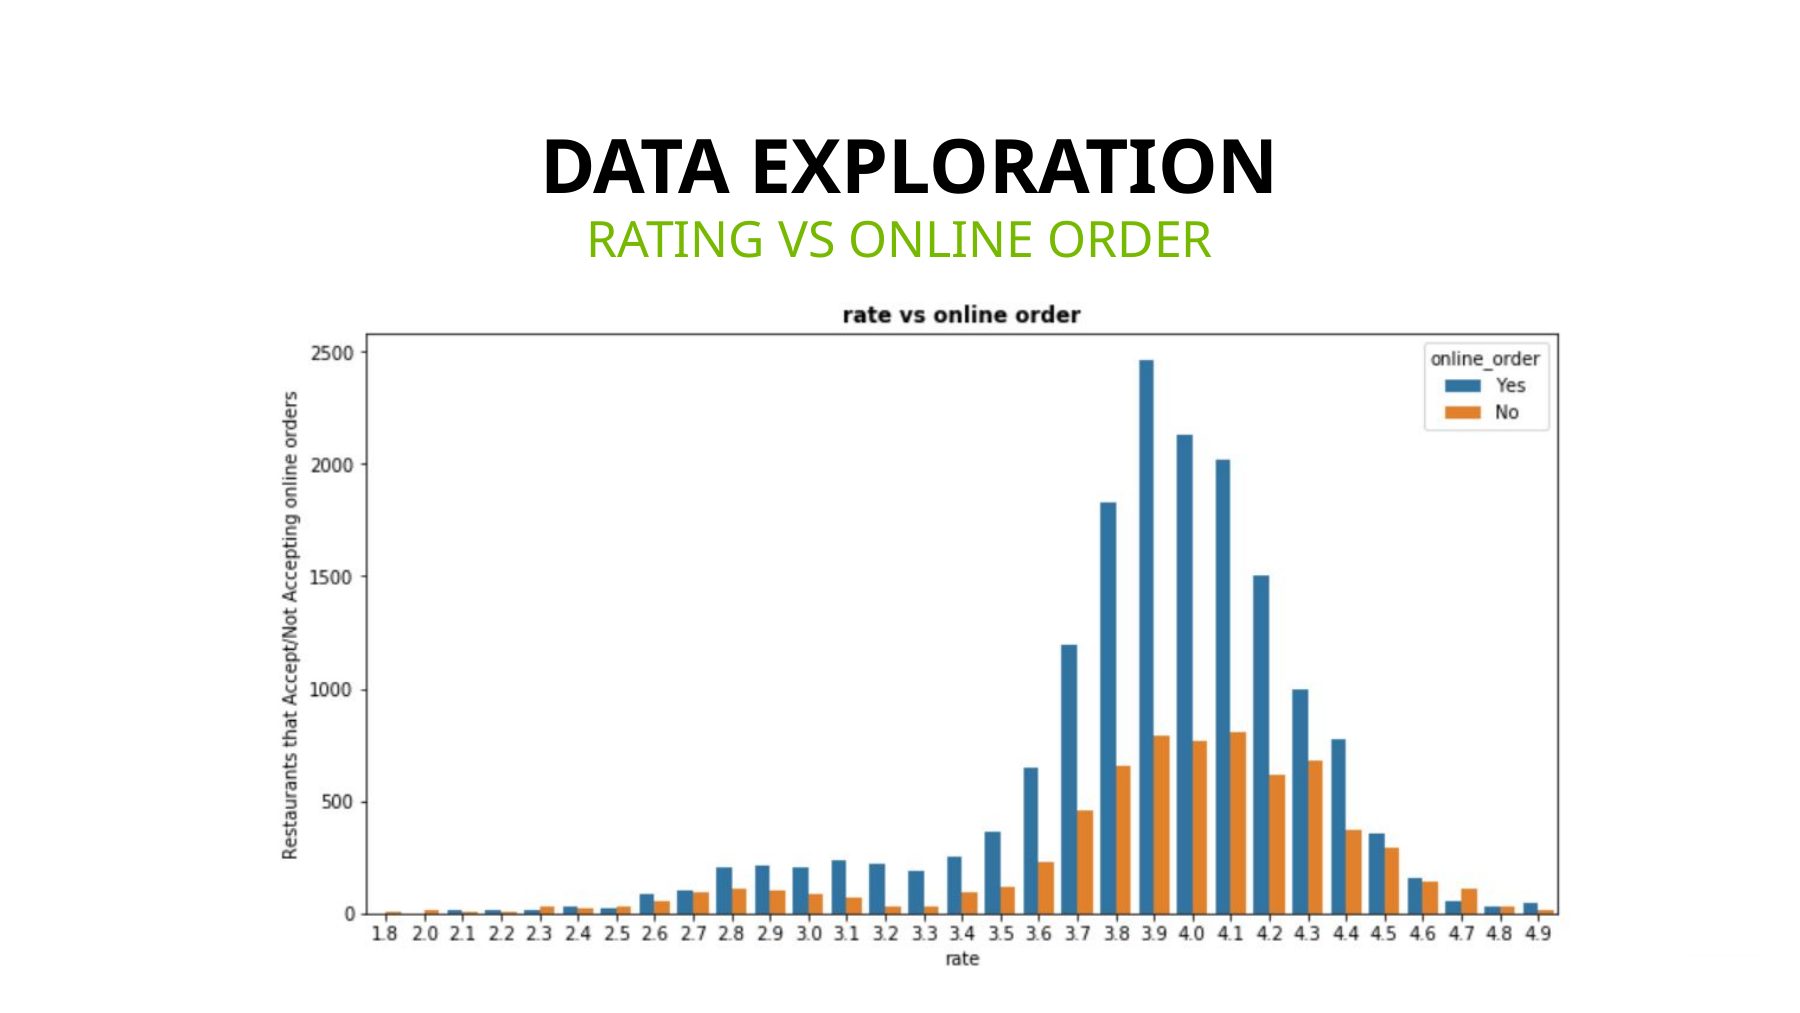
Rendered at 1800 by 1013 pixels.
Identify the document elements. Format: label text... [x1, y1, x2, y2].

list RATING VS ONLINE ORDER [81, 219, 1719, 294]
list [241, 283, 1604, 992]
title DATA EXPLORATION [81, 120, 1719, 219]
